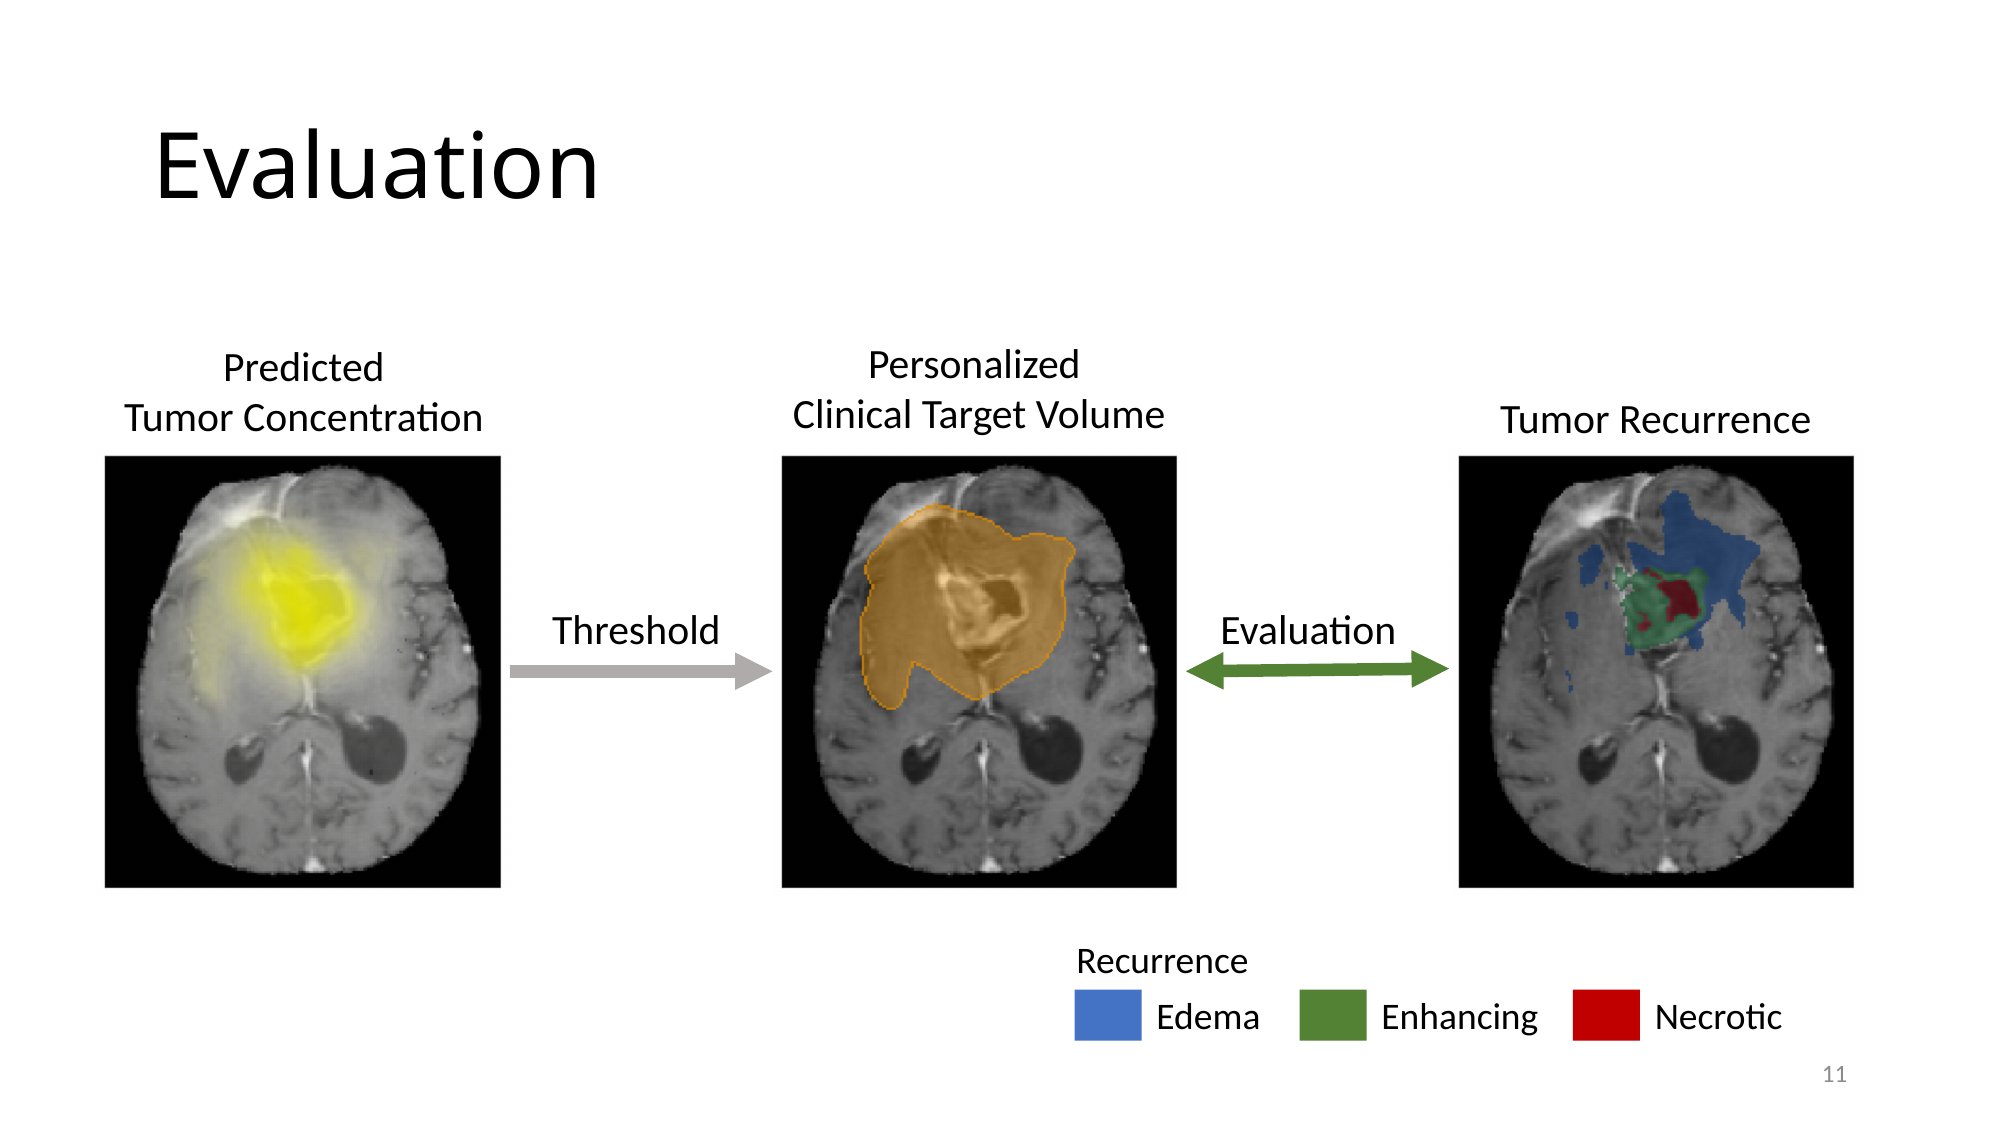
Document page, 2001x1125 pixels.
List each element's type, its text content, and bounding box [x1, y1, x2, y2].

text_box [1205, 668, 1430, 672]
slide_number 11 [1412, 1046, 1863, 1103]
text_box Threshold [537, 595, 736, 660]
picture [77, 446, 528, 897]
text_box Tumor Recurrence [1440, 384, 1872, 450]
picture [753, 446, 1205, 897]
text_box Predicted Tumor Concentration [109, 332, 499, 443]
text_box Evaluation [1205, 595, 1412, 660]
text_box Personalized Clinical Target Volume [722, 329, 1236, 445]
title Evaluation [137, 59, 1863, 278]
picture [1430, 446, 1881, 897]
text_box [1061, 928, 1880, 1046]
